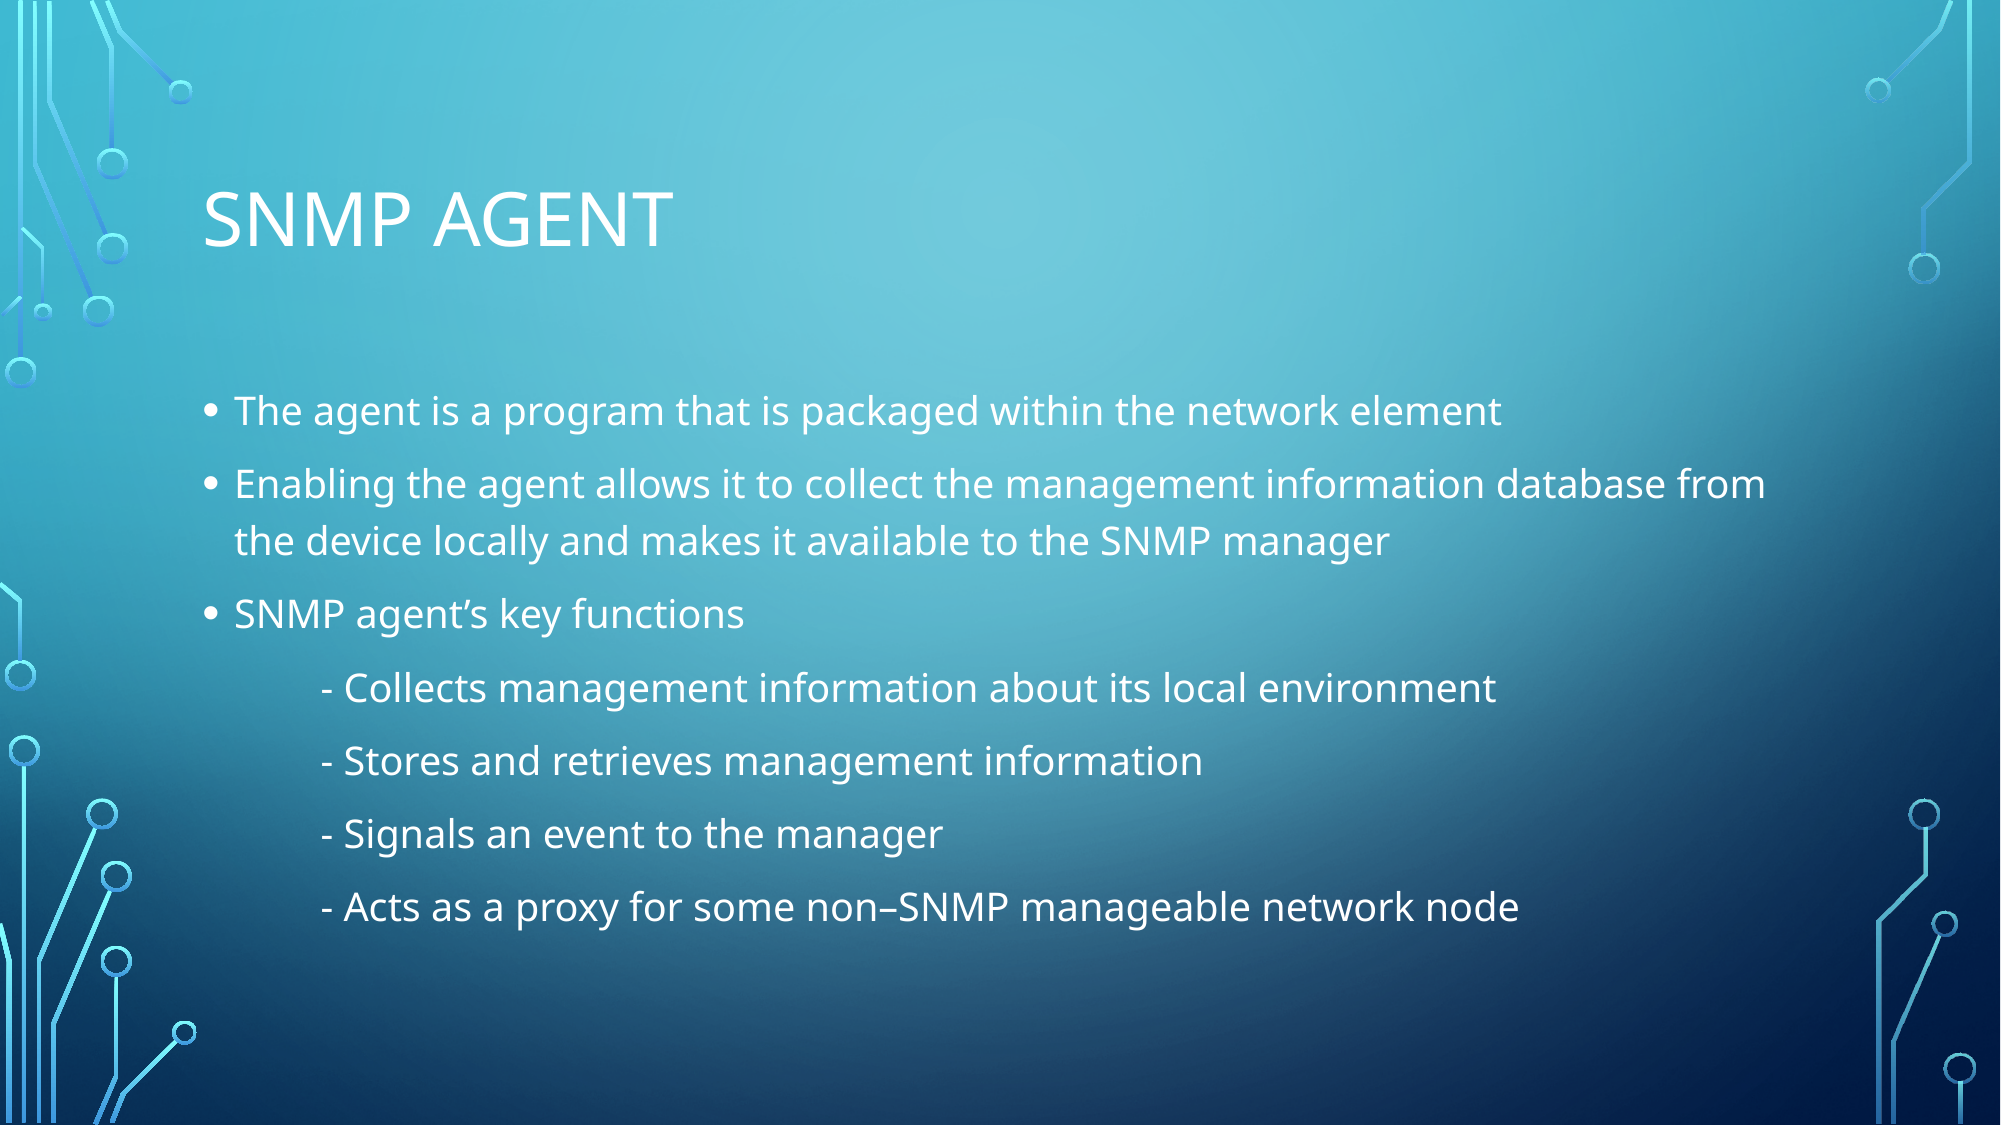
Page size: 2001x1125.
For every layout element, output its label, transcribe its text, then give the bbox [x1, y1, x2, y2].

title SNMP Agent [187, 101, 1813, 344]
list The agent is a program that is packaged within the network element Enabling the agent allows it to collect the management information database from the device locally and makes it available to the SNMP manager SNMP agent’s key functions - Collects management information about its local environment - Stores and retrieves management information - Signals an event to the manager - Acts as a proxy for some non–SNMP manageable network node [187, 369, 1813, 950]
